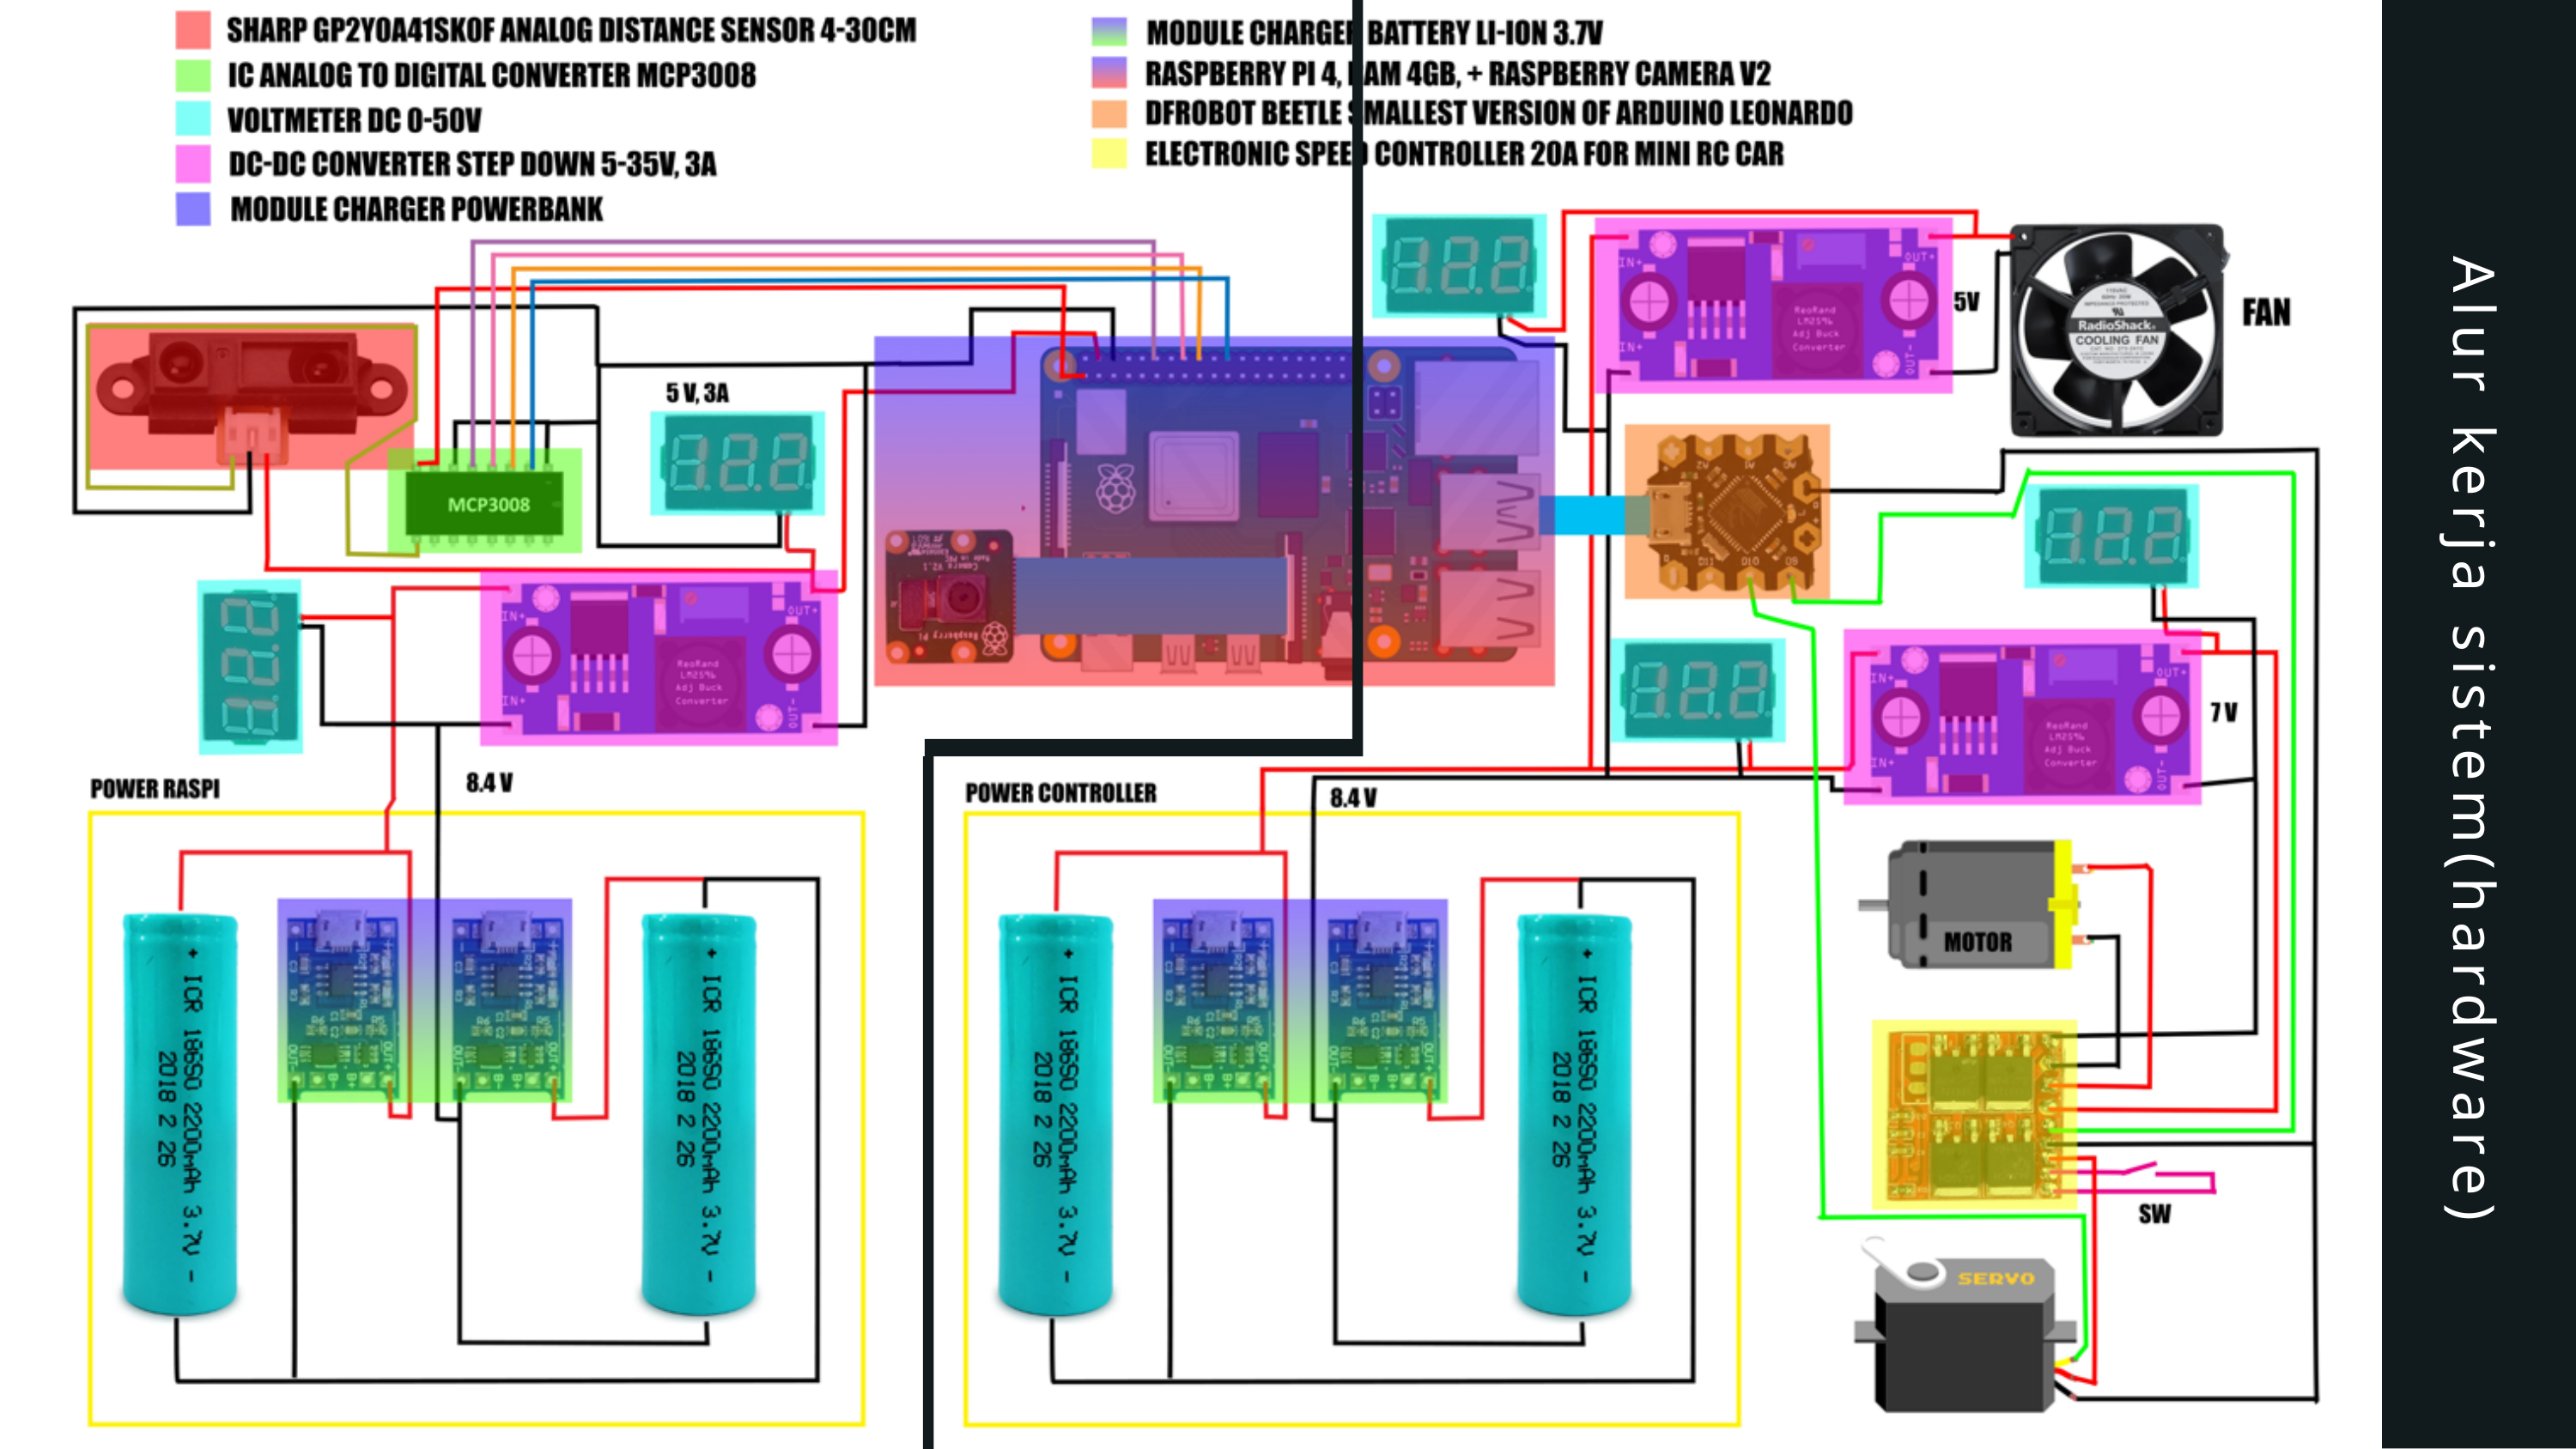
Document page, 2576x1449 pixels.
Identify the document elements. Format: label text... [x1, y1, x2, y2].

text_box [2382, 0, 2576, 1449]
picture [32, 0, 2351, 1449]
text_box Alur kerja sistem(hardware) [2442, 117, 2523, 1361]
